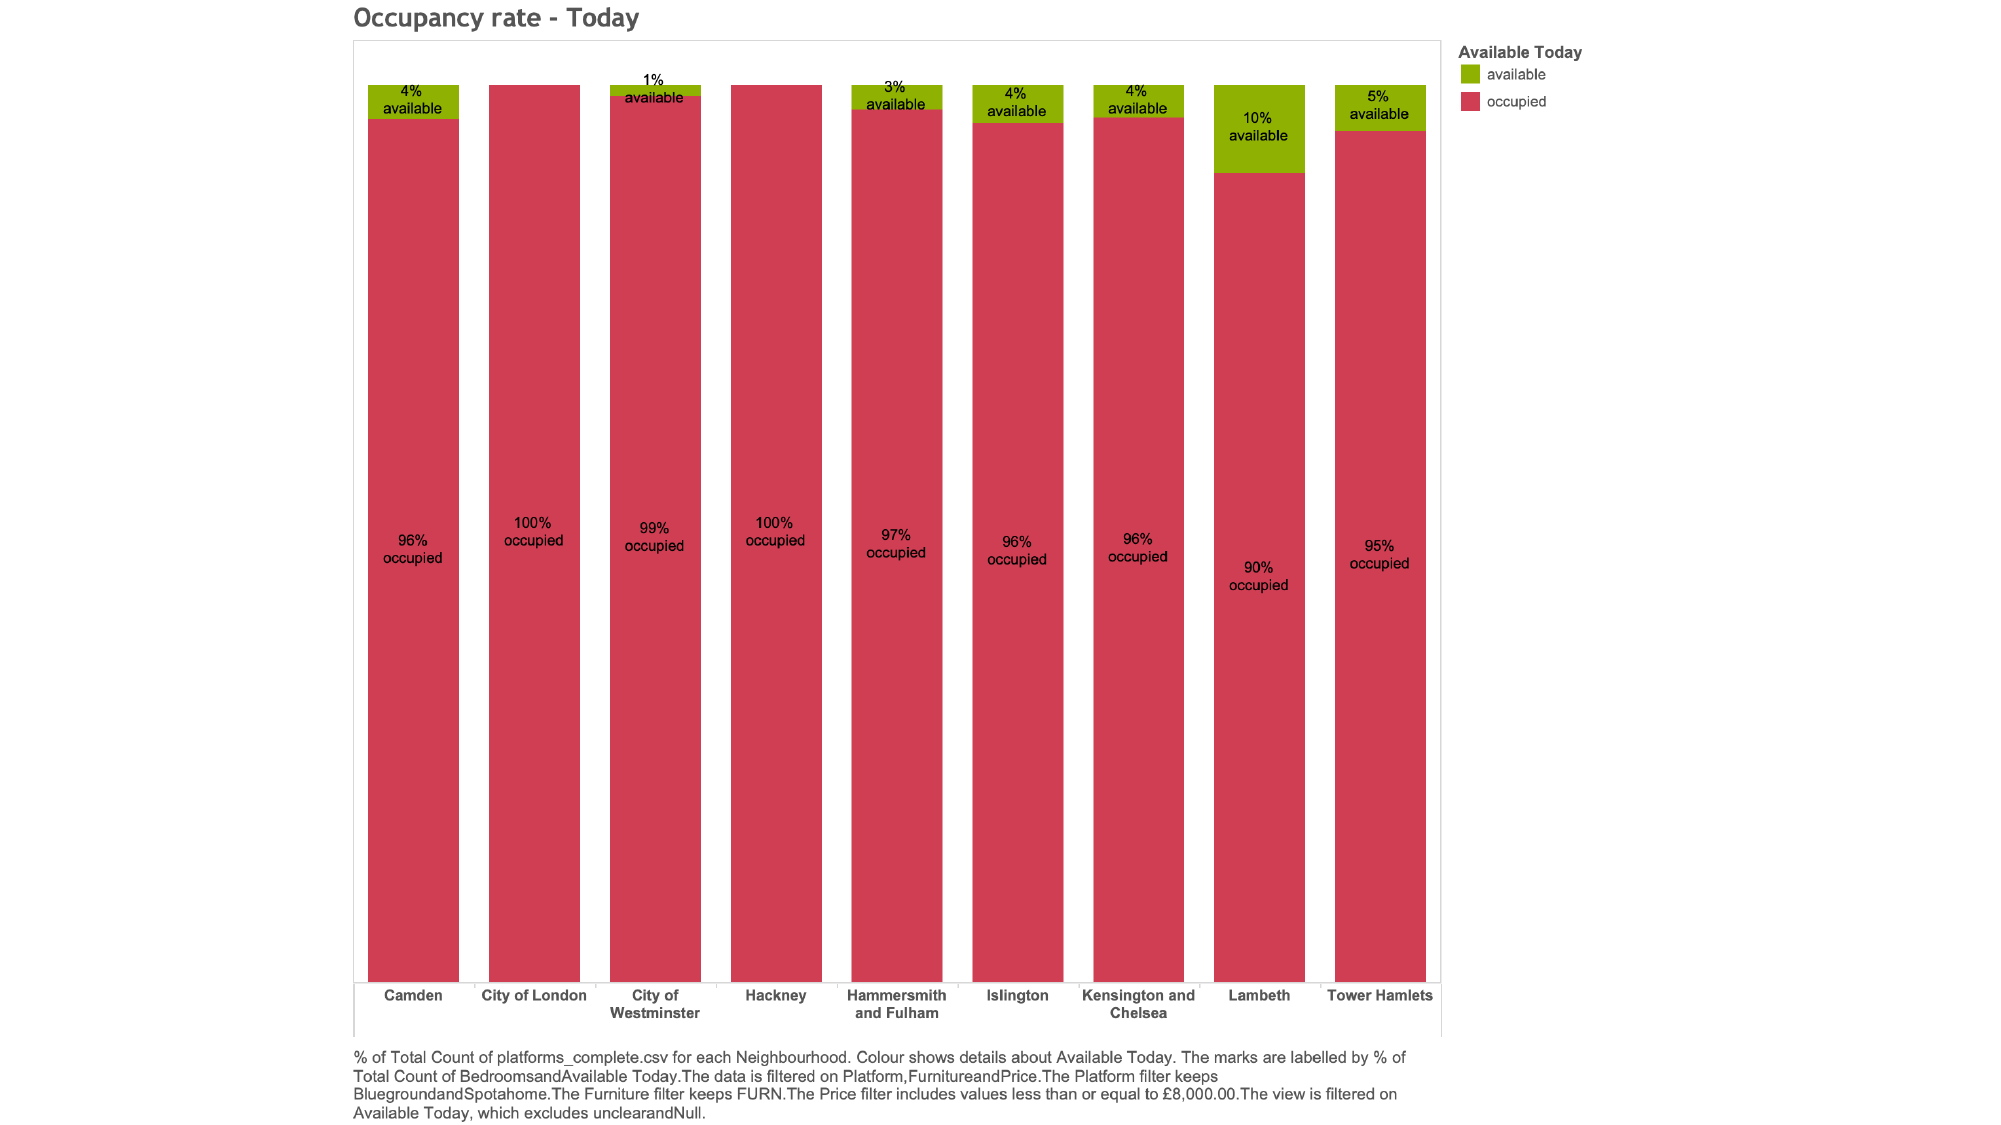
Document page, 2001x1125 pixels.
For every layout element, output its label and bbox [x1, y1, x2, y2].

picture [353, 0, 1647, 1125]
